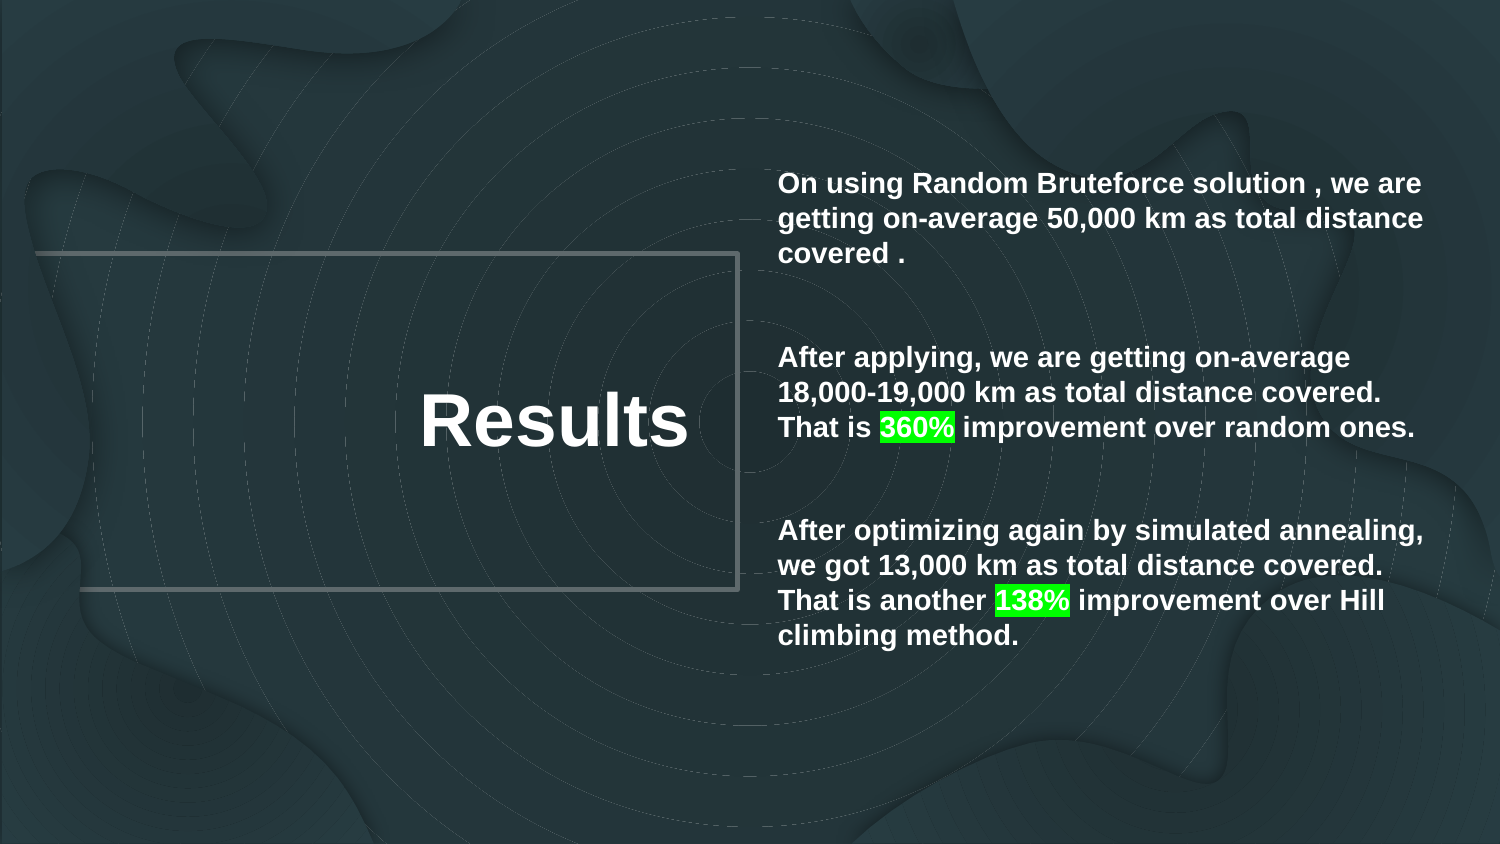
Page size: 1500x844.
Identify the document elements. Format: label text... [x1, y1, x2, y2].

subtitle On using Random Bruteforce solution , we are getting on-average 50,000 km as total distance covered . After applying, we are getting on-average 18,000-19,000 km as total distance covered. That is 360% improvement over random ones. After optimizing again by simulated annealing, we got 13,000 km as total distance covered. That is another 138% improvement over Hill climbing method. Ek bar [766, 107, 1463, 677]
title Results [183, 320, 702, 524]
